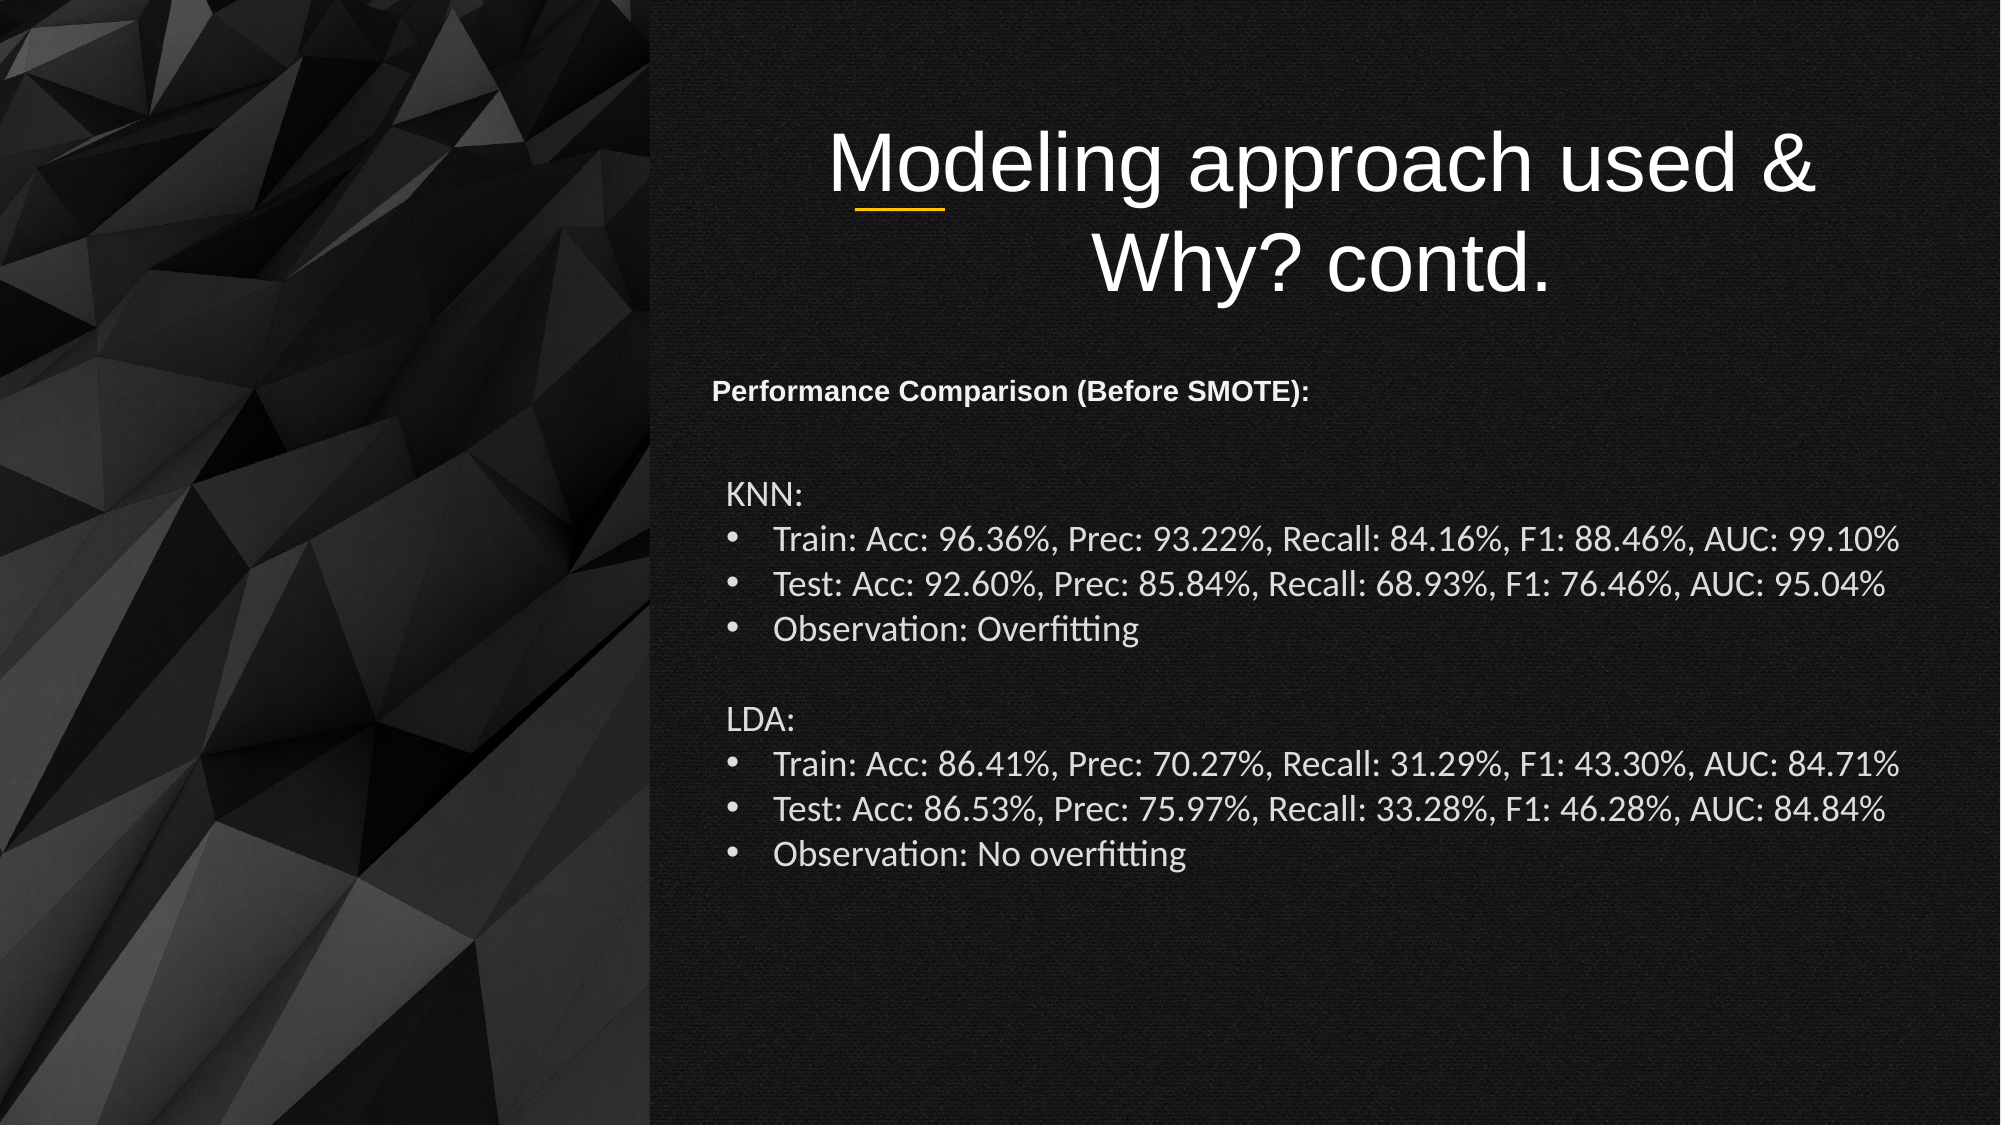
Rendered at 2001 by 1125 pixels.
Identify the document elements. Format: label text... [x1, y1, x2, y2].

text_box Performance Comparison (Before SMOTE): [697, 364, 1433, 415]
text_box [697, 101, 1949, 318]
text_box KNN: Train: Acc: 96.36%, Prec: 93.22%, Recall: 84.16%, F1: 88.46%, AUC: 99.10% Test: Acc: 92.60%, Prec: 85.84%, Recall: 68.93%, F1: 76.46%, AUC: 95.04% Observation: Overfitting LDA: Train: Acc: 86.41%, Prec: 70.27%, Recall: 31.29%, F1: 43.30%, AUC: 84.71% Test: Acc: 86.53%, Prec: 75.97%, Recall: 33.28%, F1: 46.28%, AUC: 84.84% Observation: No overfitting [711, 461, 1931, 1027]
picture [0, 0, 2001, 1125]
